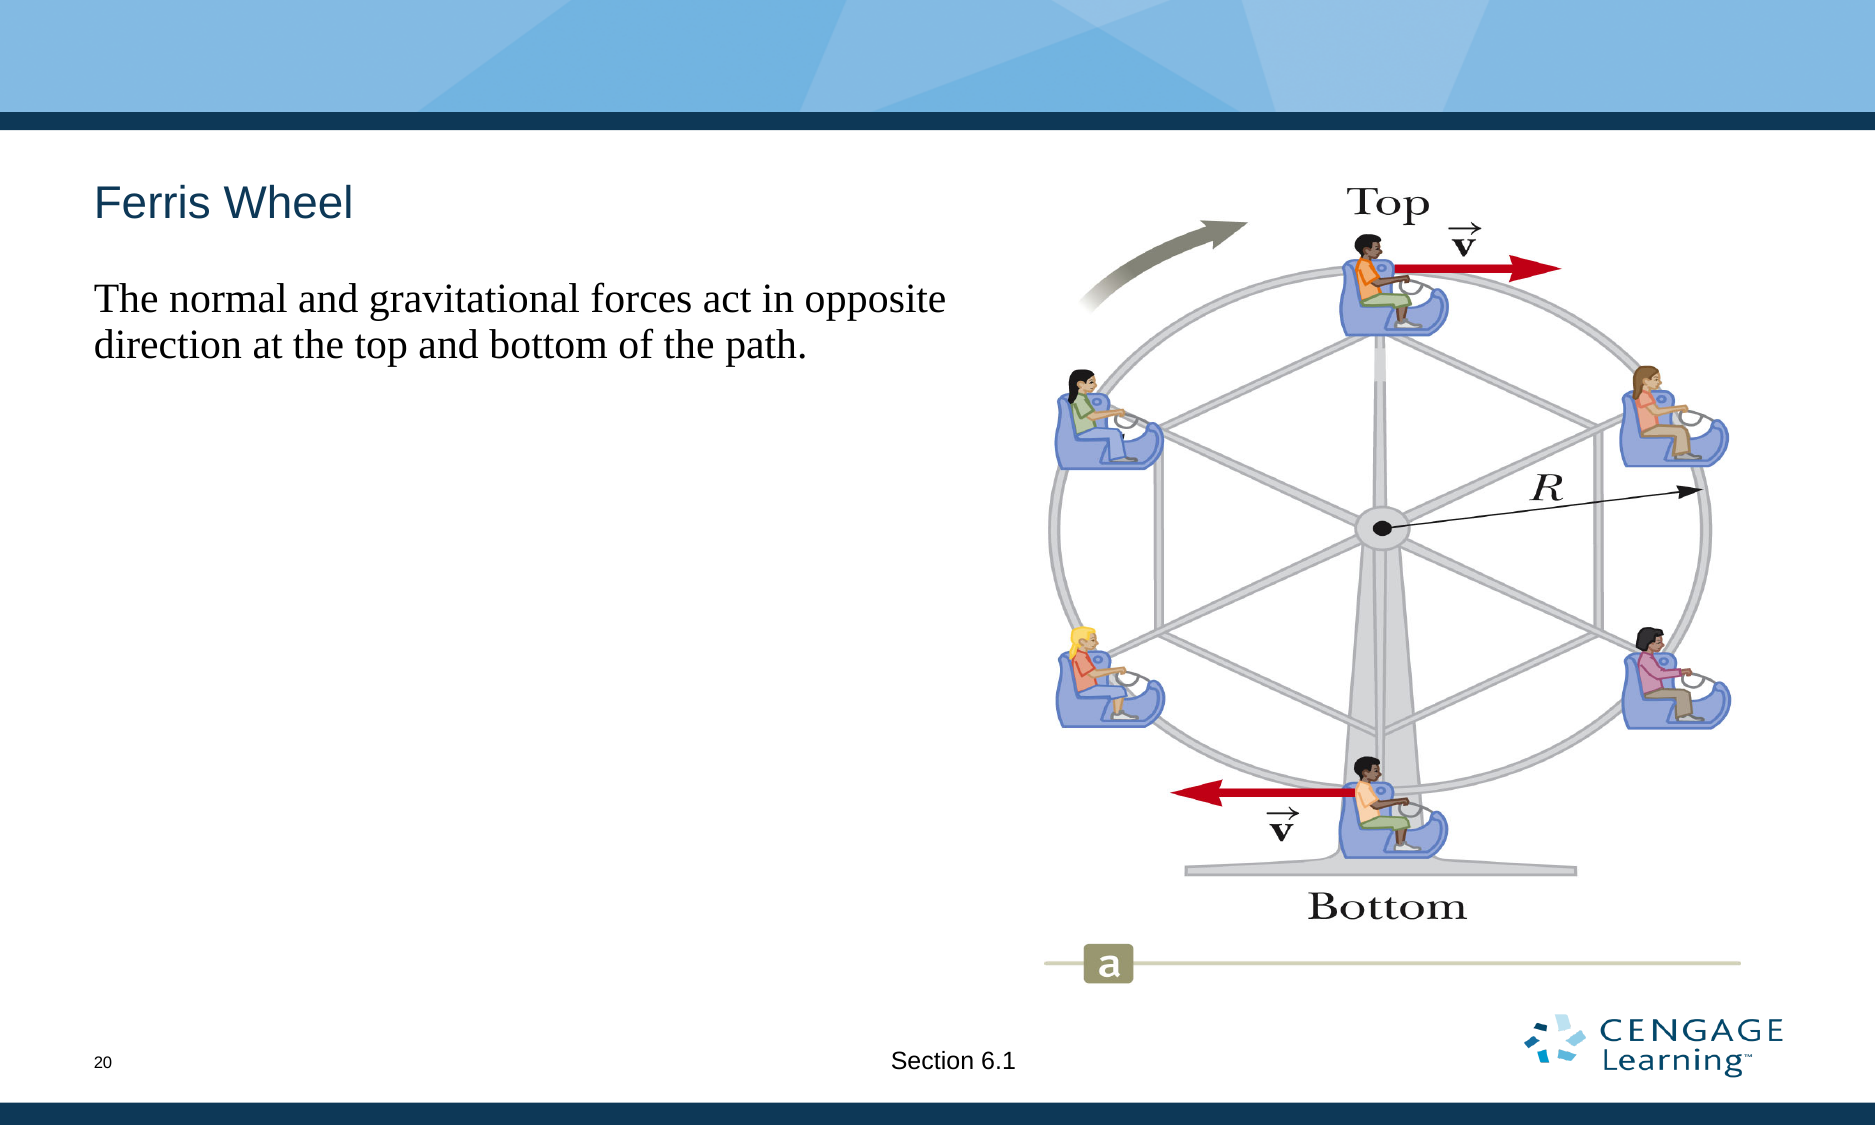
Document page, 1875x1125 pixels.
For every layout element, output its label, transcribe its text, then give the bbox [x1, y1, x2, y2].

title Ferris Wheel [93, 149, 1782, 250]
picture [1494, 990, 1812, 1101]
list The normal and gravitational forces act in opposite direction at the top and bottom of the path. [93, 275, 1032, 1038]
slide_number 20 [93, 1051, 141, 1090]
text_box Section 6.1 [734, 1037, 1032, 1083]
picture [1043, 181, 1741, 986]
picture [0, 0, 1875, 112]
